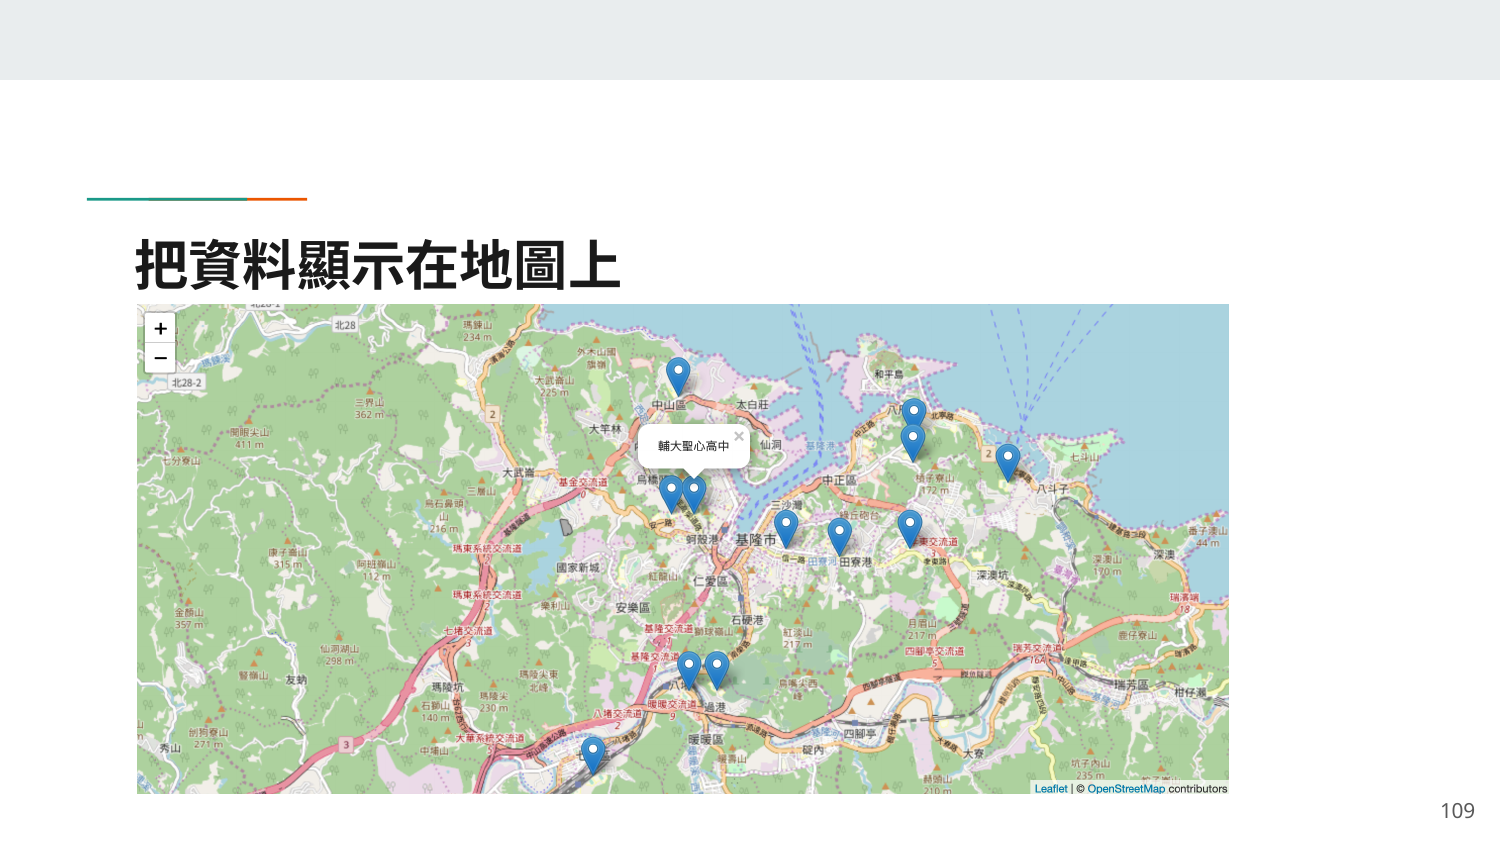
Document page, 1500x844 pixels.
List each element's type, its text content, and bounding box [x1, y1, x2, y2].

slide_number ‹#› [1400, 779, 1491, 844]
title 把資料顯示在地圖上 [119, 216, 1381, 305]
picture [137, 303, 1229, 794]
